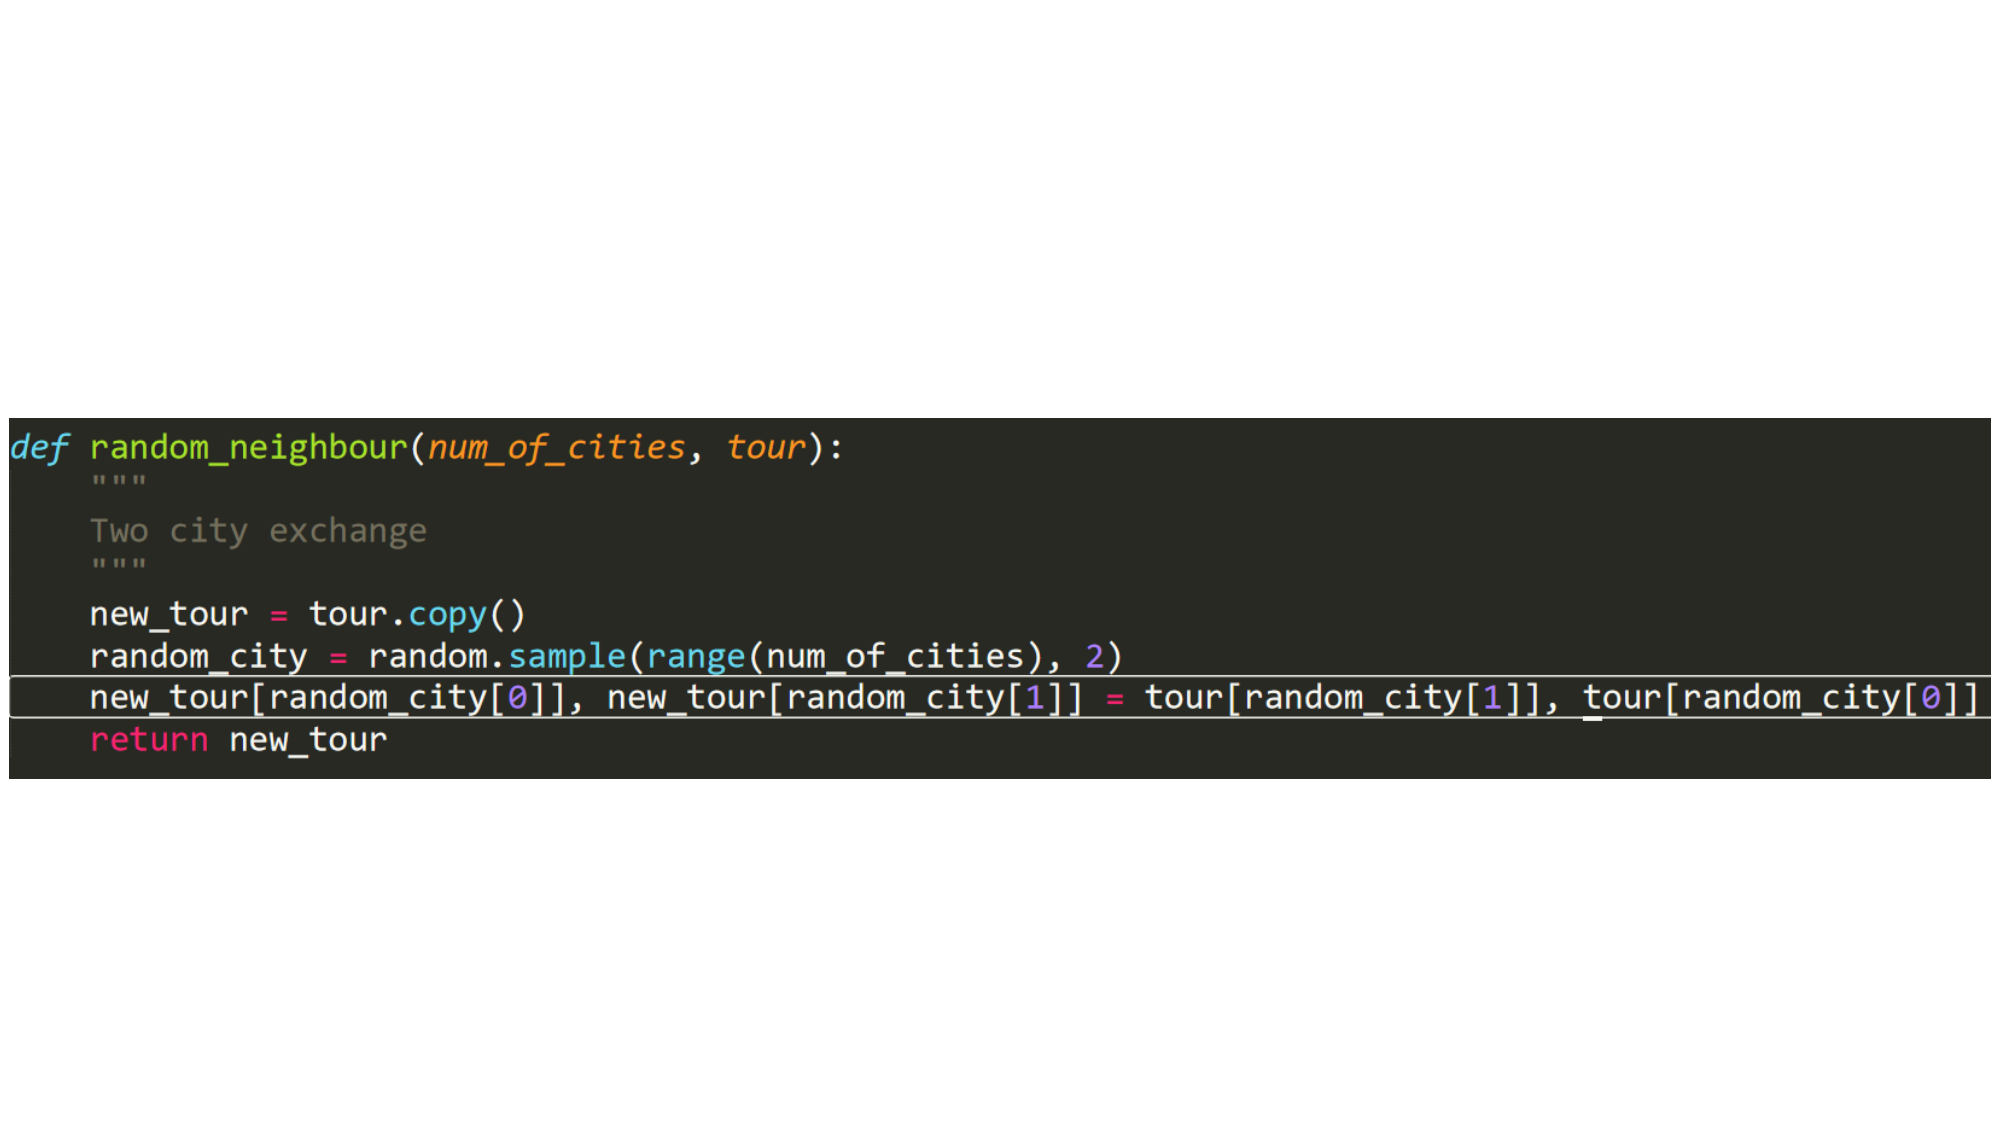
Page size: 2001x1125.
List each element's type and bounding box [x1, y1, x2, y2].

list [9, 418, 1991, 779]
